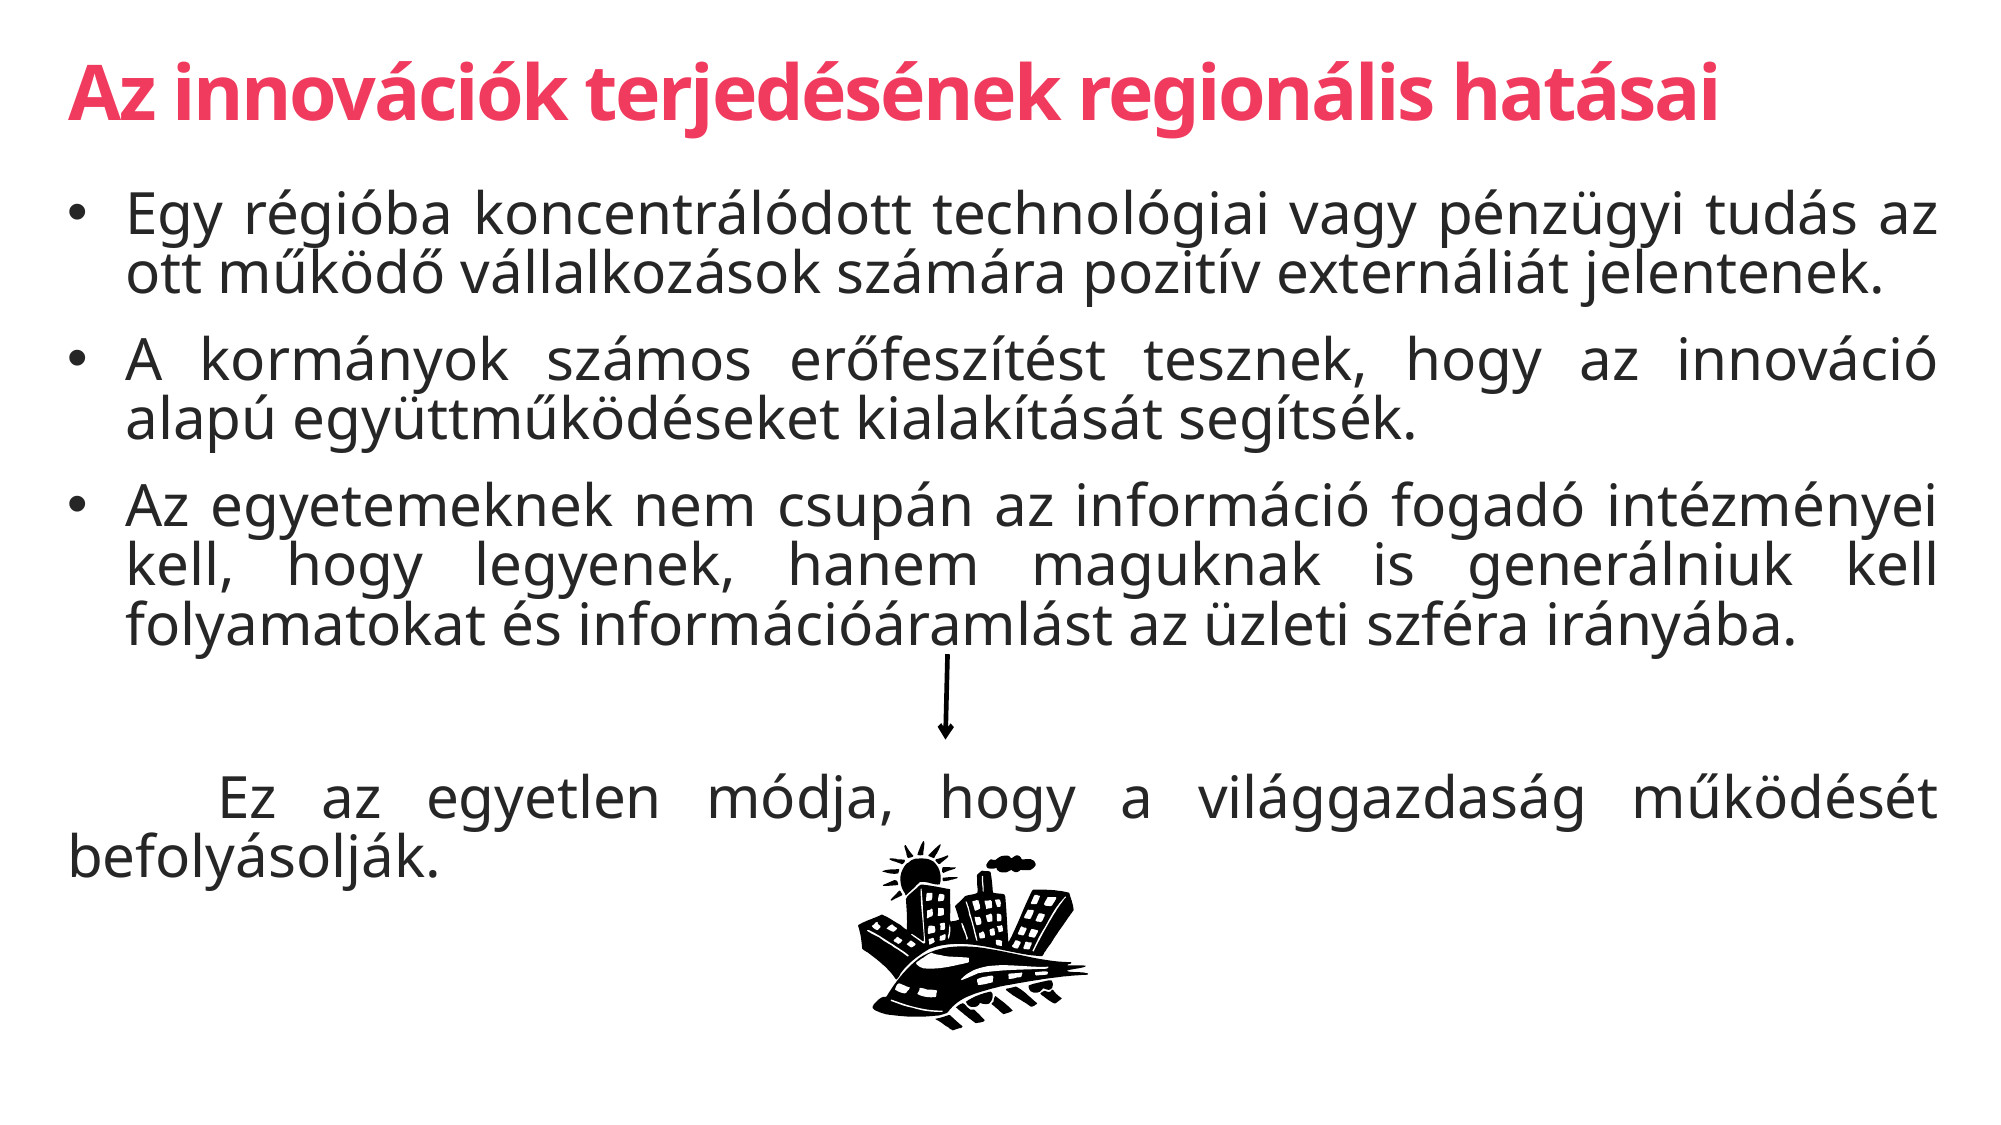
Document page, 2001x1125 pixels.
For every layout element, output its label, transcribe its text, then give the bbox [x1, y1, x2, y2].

picture [857, 840, 1089, 1031]
list Egy régióba koncentrálódott technológiai vagy pénzügyi tudás az ott működő vállalkozások számára pozitív externáliát jelentenek. A kormányok számos erőfeszítést tesznek, hogy az innováció alapú együttműködéseket kialakítását segítsék. Az egyetemeknek nem csupán az információ fogadó intézményei kell, hogy legyenek, hanem maguknak is generálniuk kell folyamatokat és információáramlást az üzleti szféra irányába. Ez az egyetlen módja, hogy a világgazdaság működését befolyásolják. [52, 179, 1955, 1055]
title Az innovációk terjedésének regionális hatásai [53, 22, 1822, 171]
